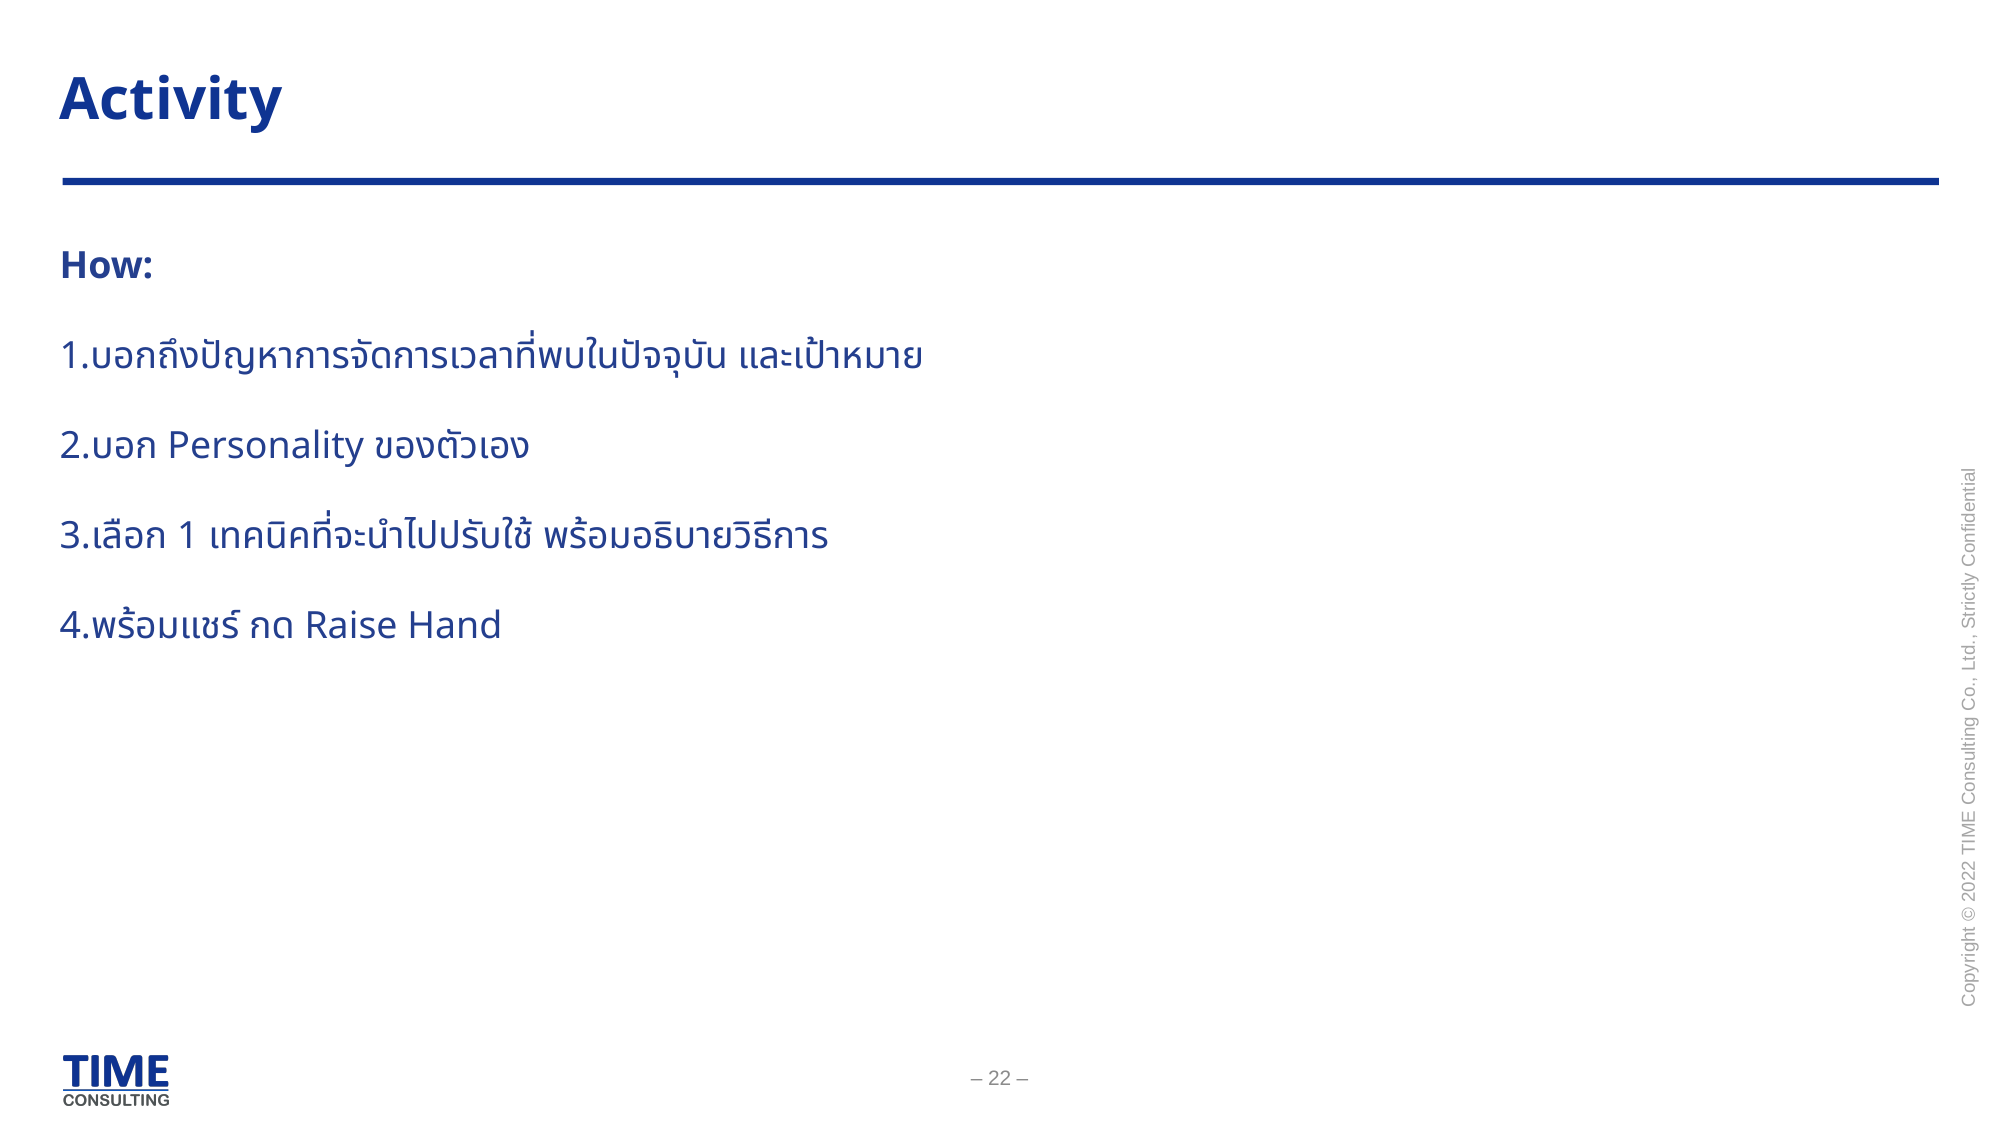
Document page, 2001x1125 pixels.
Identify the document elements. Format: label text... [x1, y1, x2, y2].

text_box How: บอกถึงปัญหาการจัดการเวลาที่พบในปัจจุบัน และเป้าหมาย บอก Personality ของตัวเอง เลือก 1 เทคนิคที่จะนำไปปรับใช้ พร้อมอธิบายวิธีการ พร้อมแชร์ กด Raise Hand [44, 188, 1947, 654]
title Activity [44, 27, 1958, 156]
picture [63, 1055, 169, 1106]
